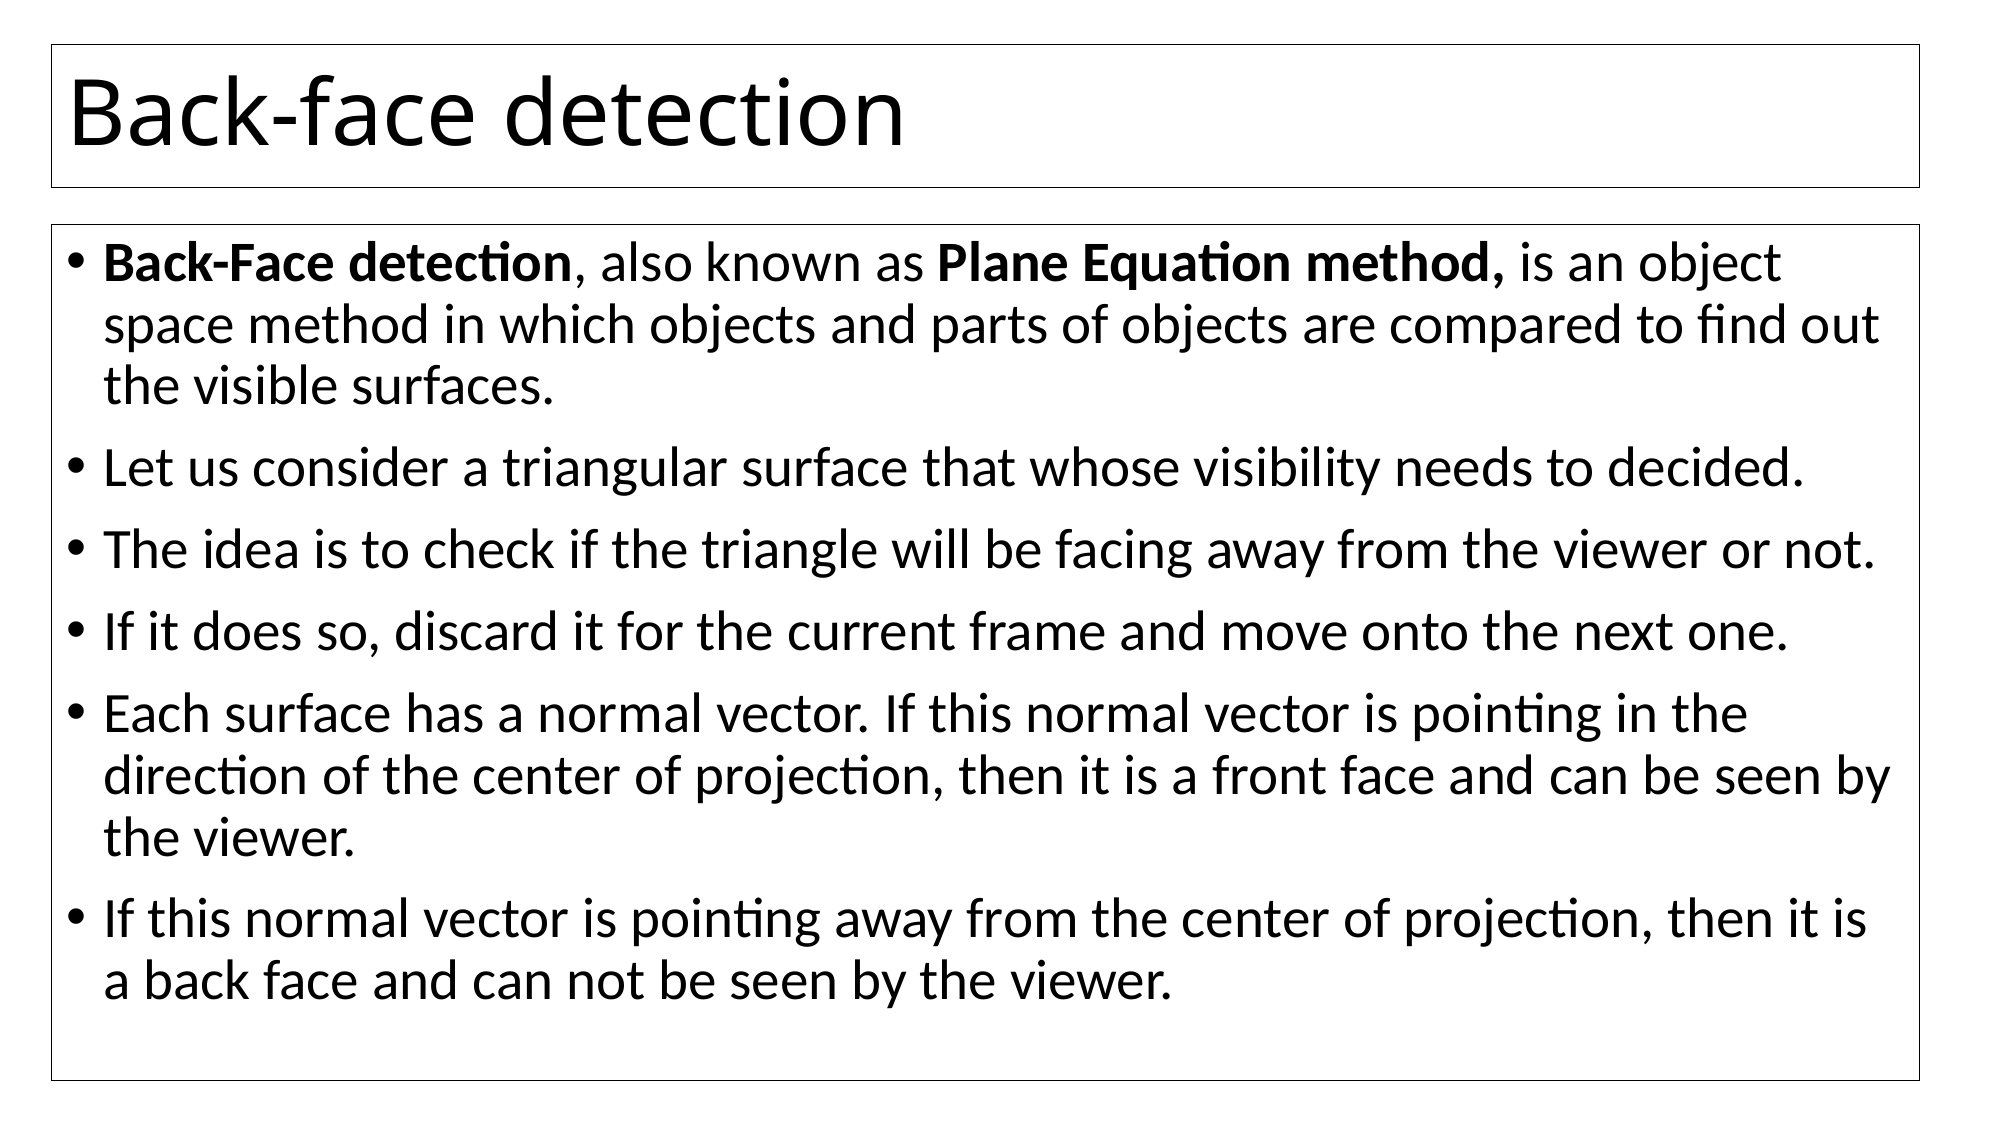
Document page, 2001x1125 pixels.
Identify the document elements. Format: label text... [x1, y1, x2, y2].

list Back-Face detection, also known as Plane Equation method, is an object space method in which objects and parts of objects are compared to find out the visible surfaces. Let us consider a triangular surface that whose visibility needs to decided. The idea is to check if the triangle will be facing away from the viewer or not. If it does so, discard it for the current frame and move onto the next one. Each surface has a normal vector. If this normal vector is pointing in the direction of the center of projection, then it is a front face and can be seen by the viewer. If this normal vector is pointing away from the center of projection, then it is a back face and can not be seen by the viewer. [51, 224, 1920, 1081]
title Back-face detection [51, 44, 1920, 188]
